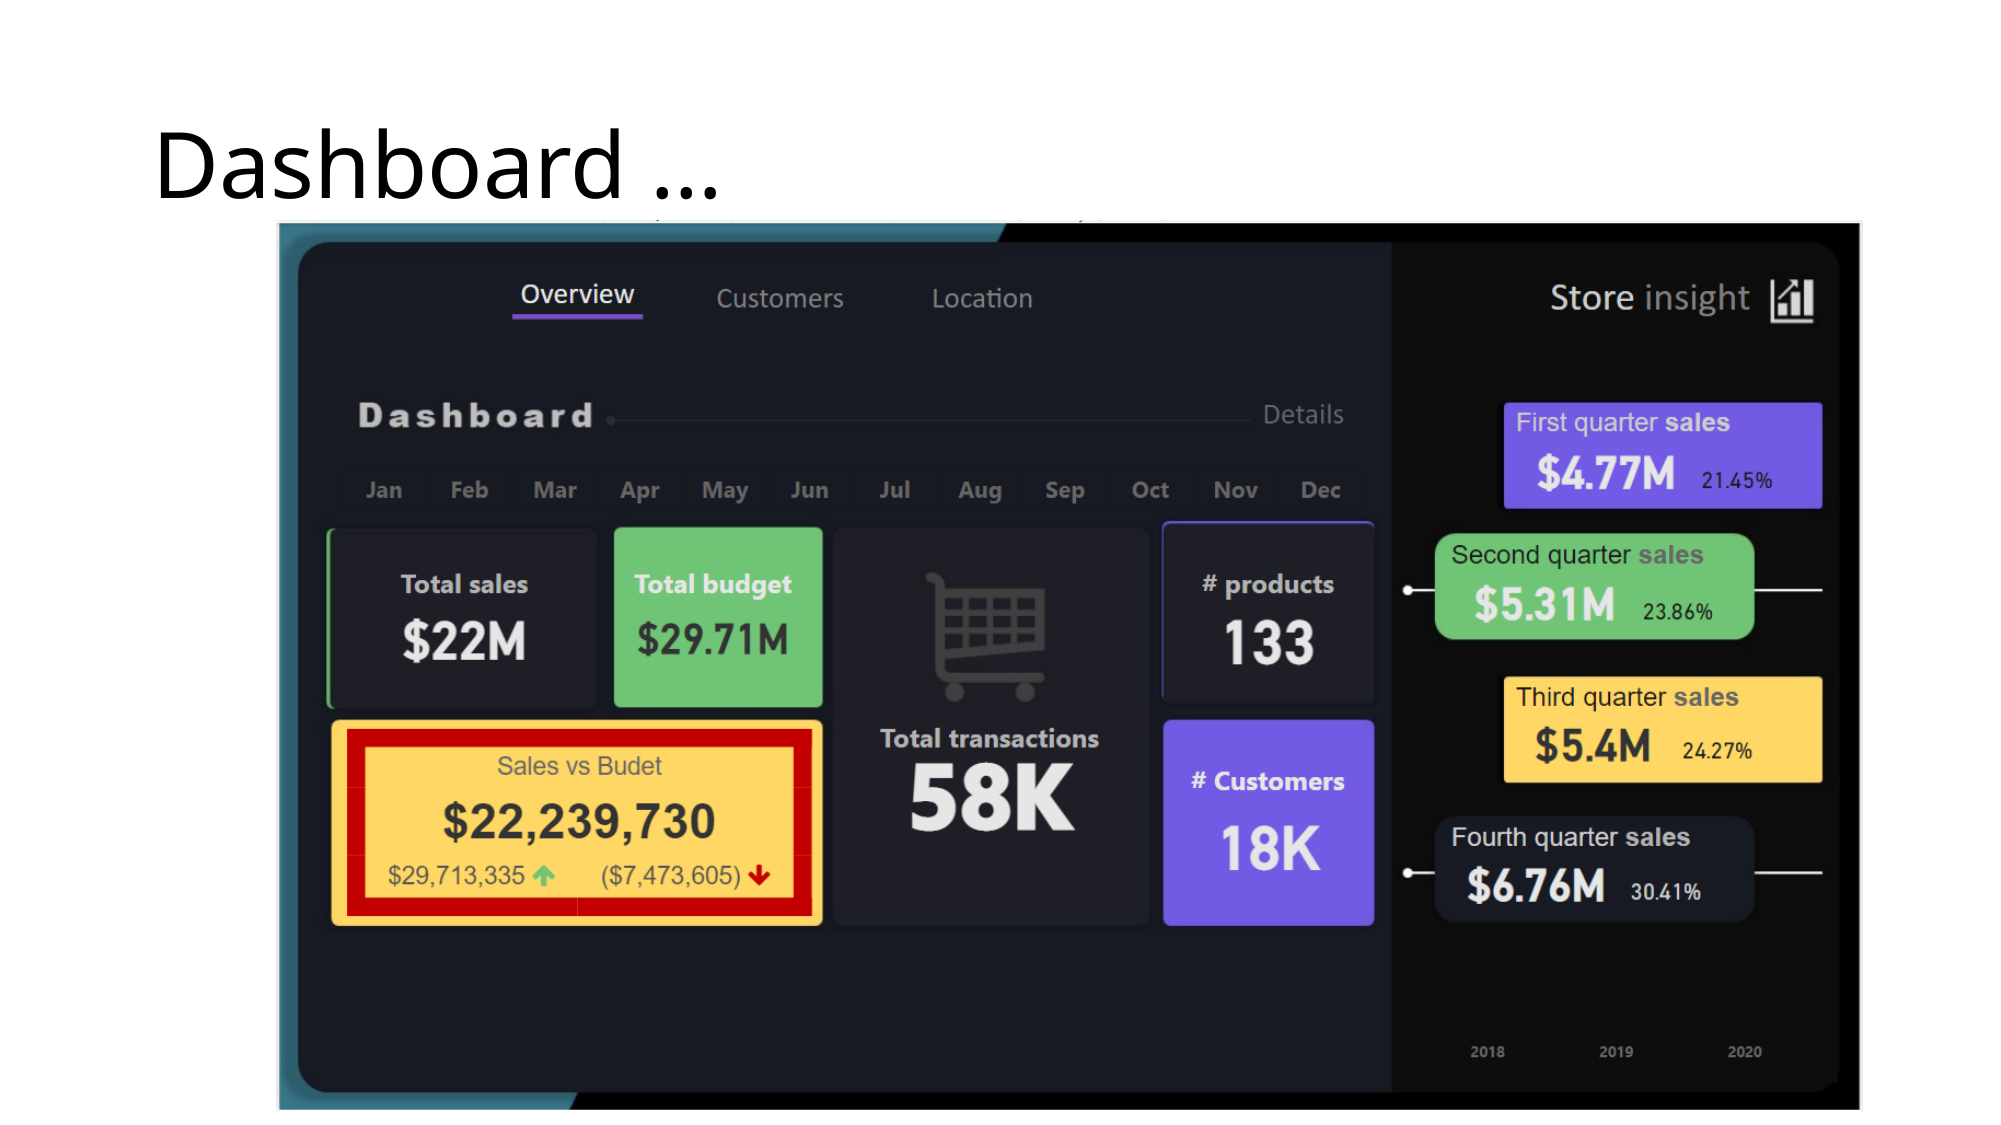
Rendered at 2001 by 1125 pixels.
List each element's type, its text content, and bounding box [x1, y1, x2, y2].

picture [275, 220, 1863, 1112]
title Dashboard … [137, 59, 1863, 278]
